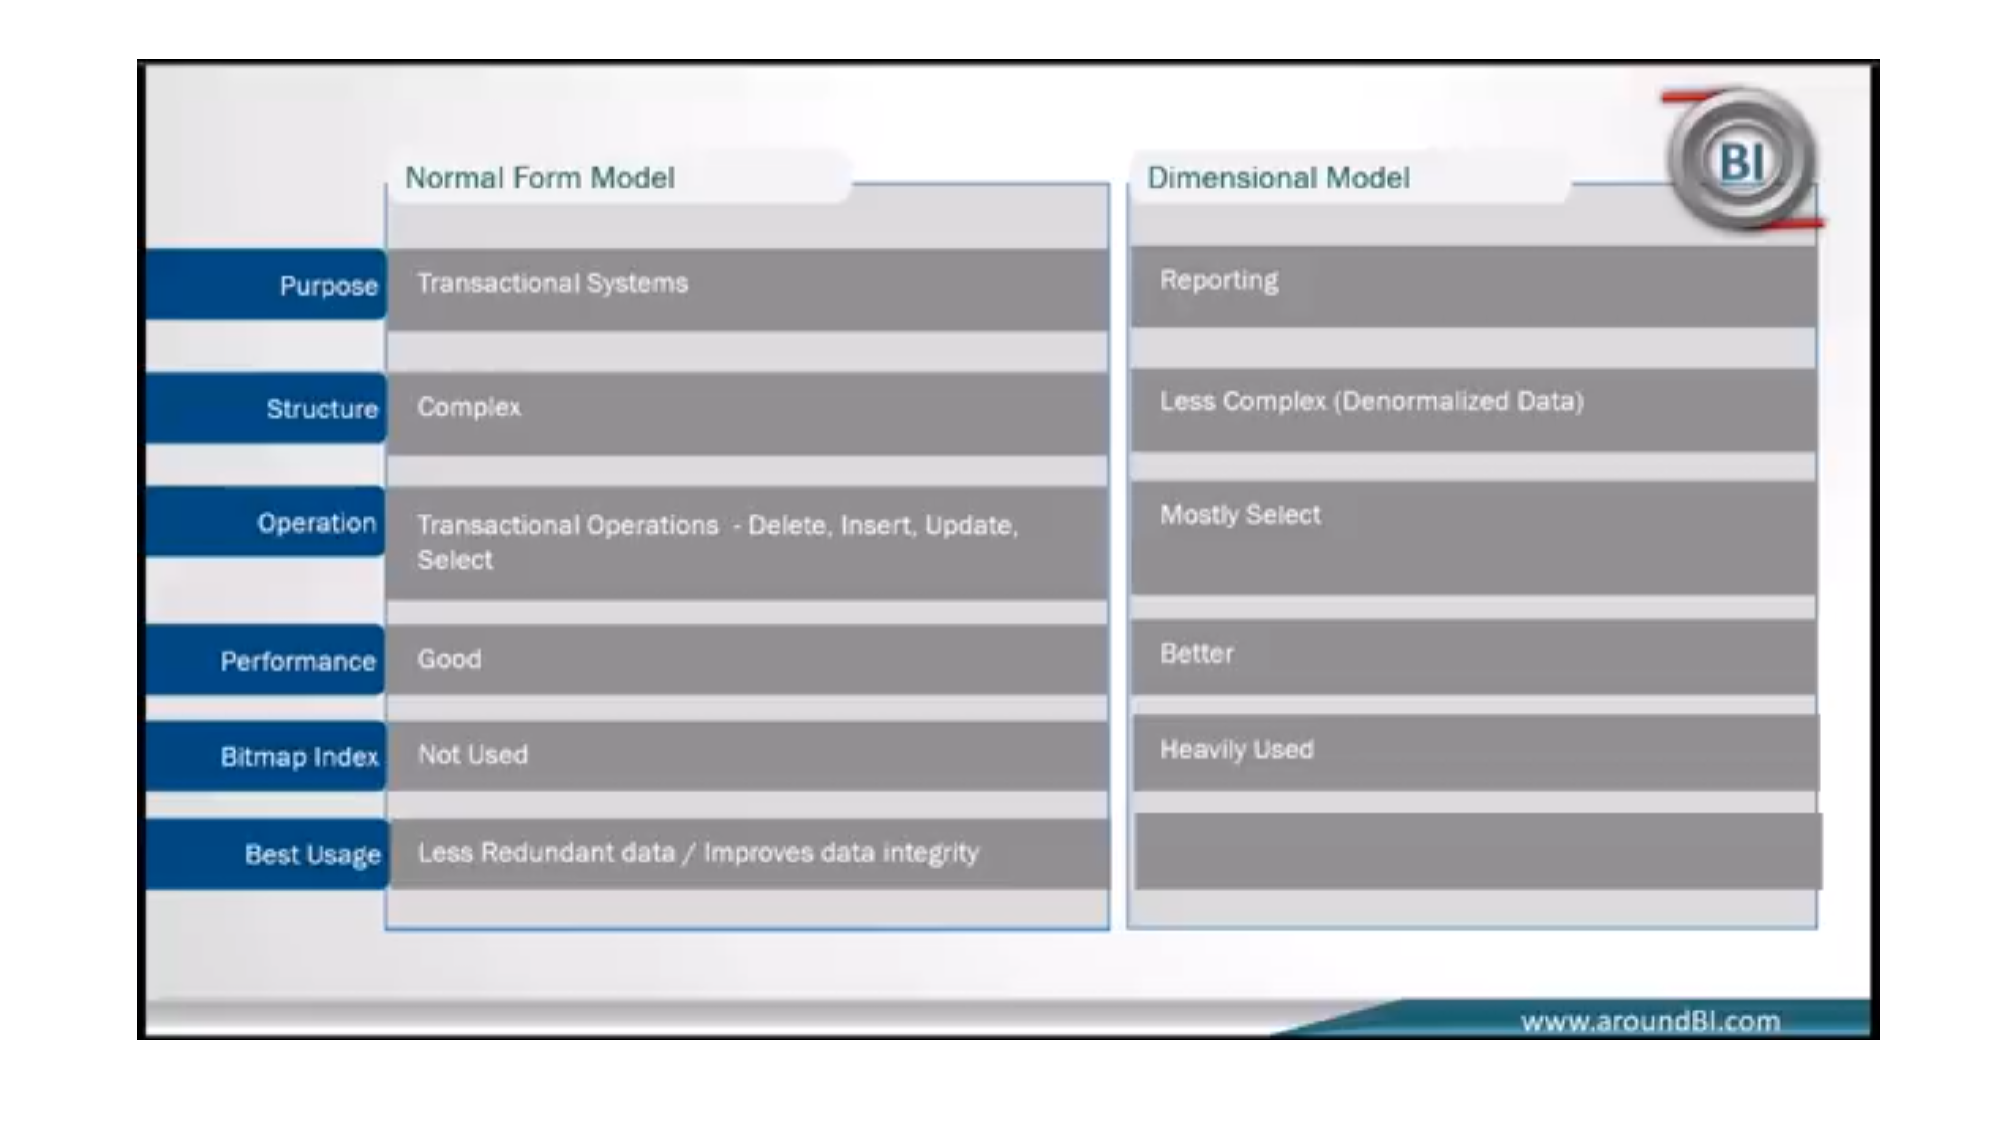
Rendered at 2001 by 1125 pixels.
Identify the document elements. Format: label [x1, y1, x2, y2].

list [137, 59, 1880, 1040]
